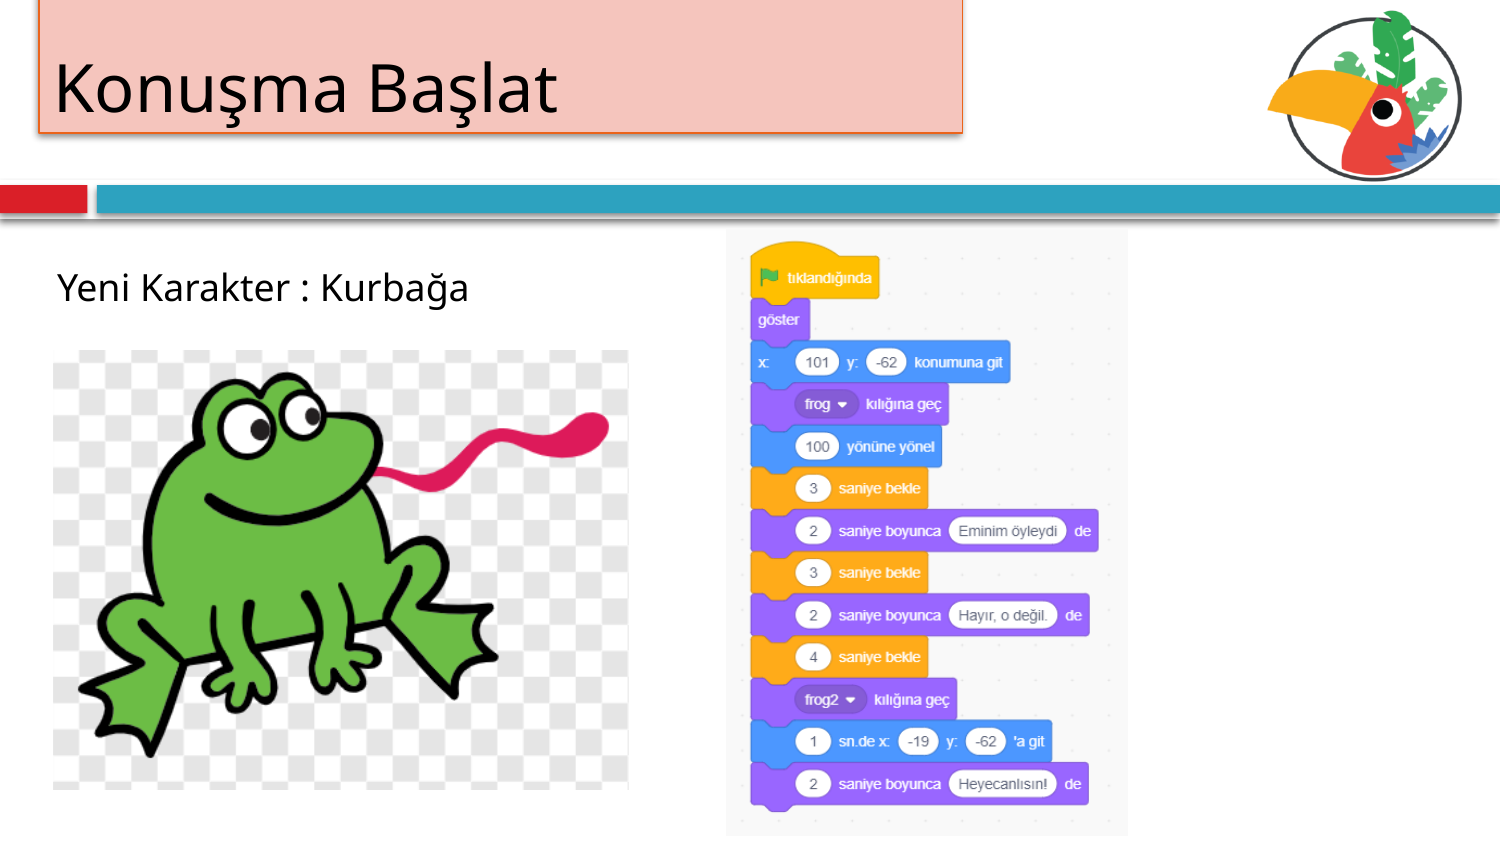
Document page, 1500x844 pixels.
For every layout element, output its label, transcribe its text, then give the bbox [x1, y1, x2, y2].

text_box Yeni Karakter : Kurbağa [42, 256, 485, 317]
title Konuşma Başlat [38, 0, 963, 134]
picture [726, 229, 1129, 836]
picture [52, 350, 629, 791]
picture [1257, 0, 1484, 197]
